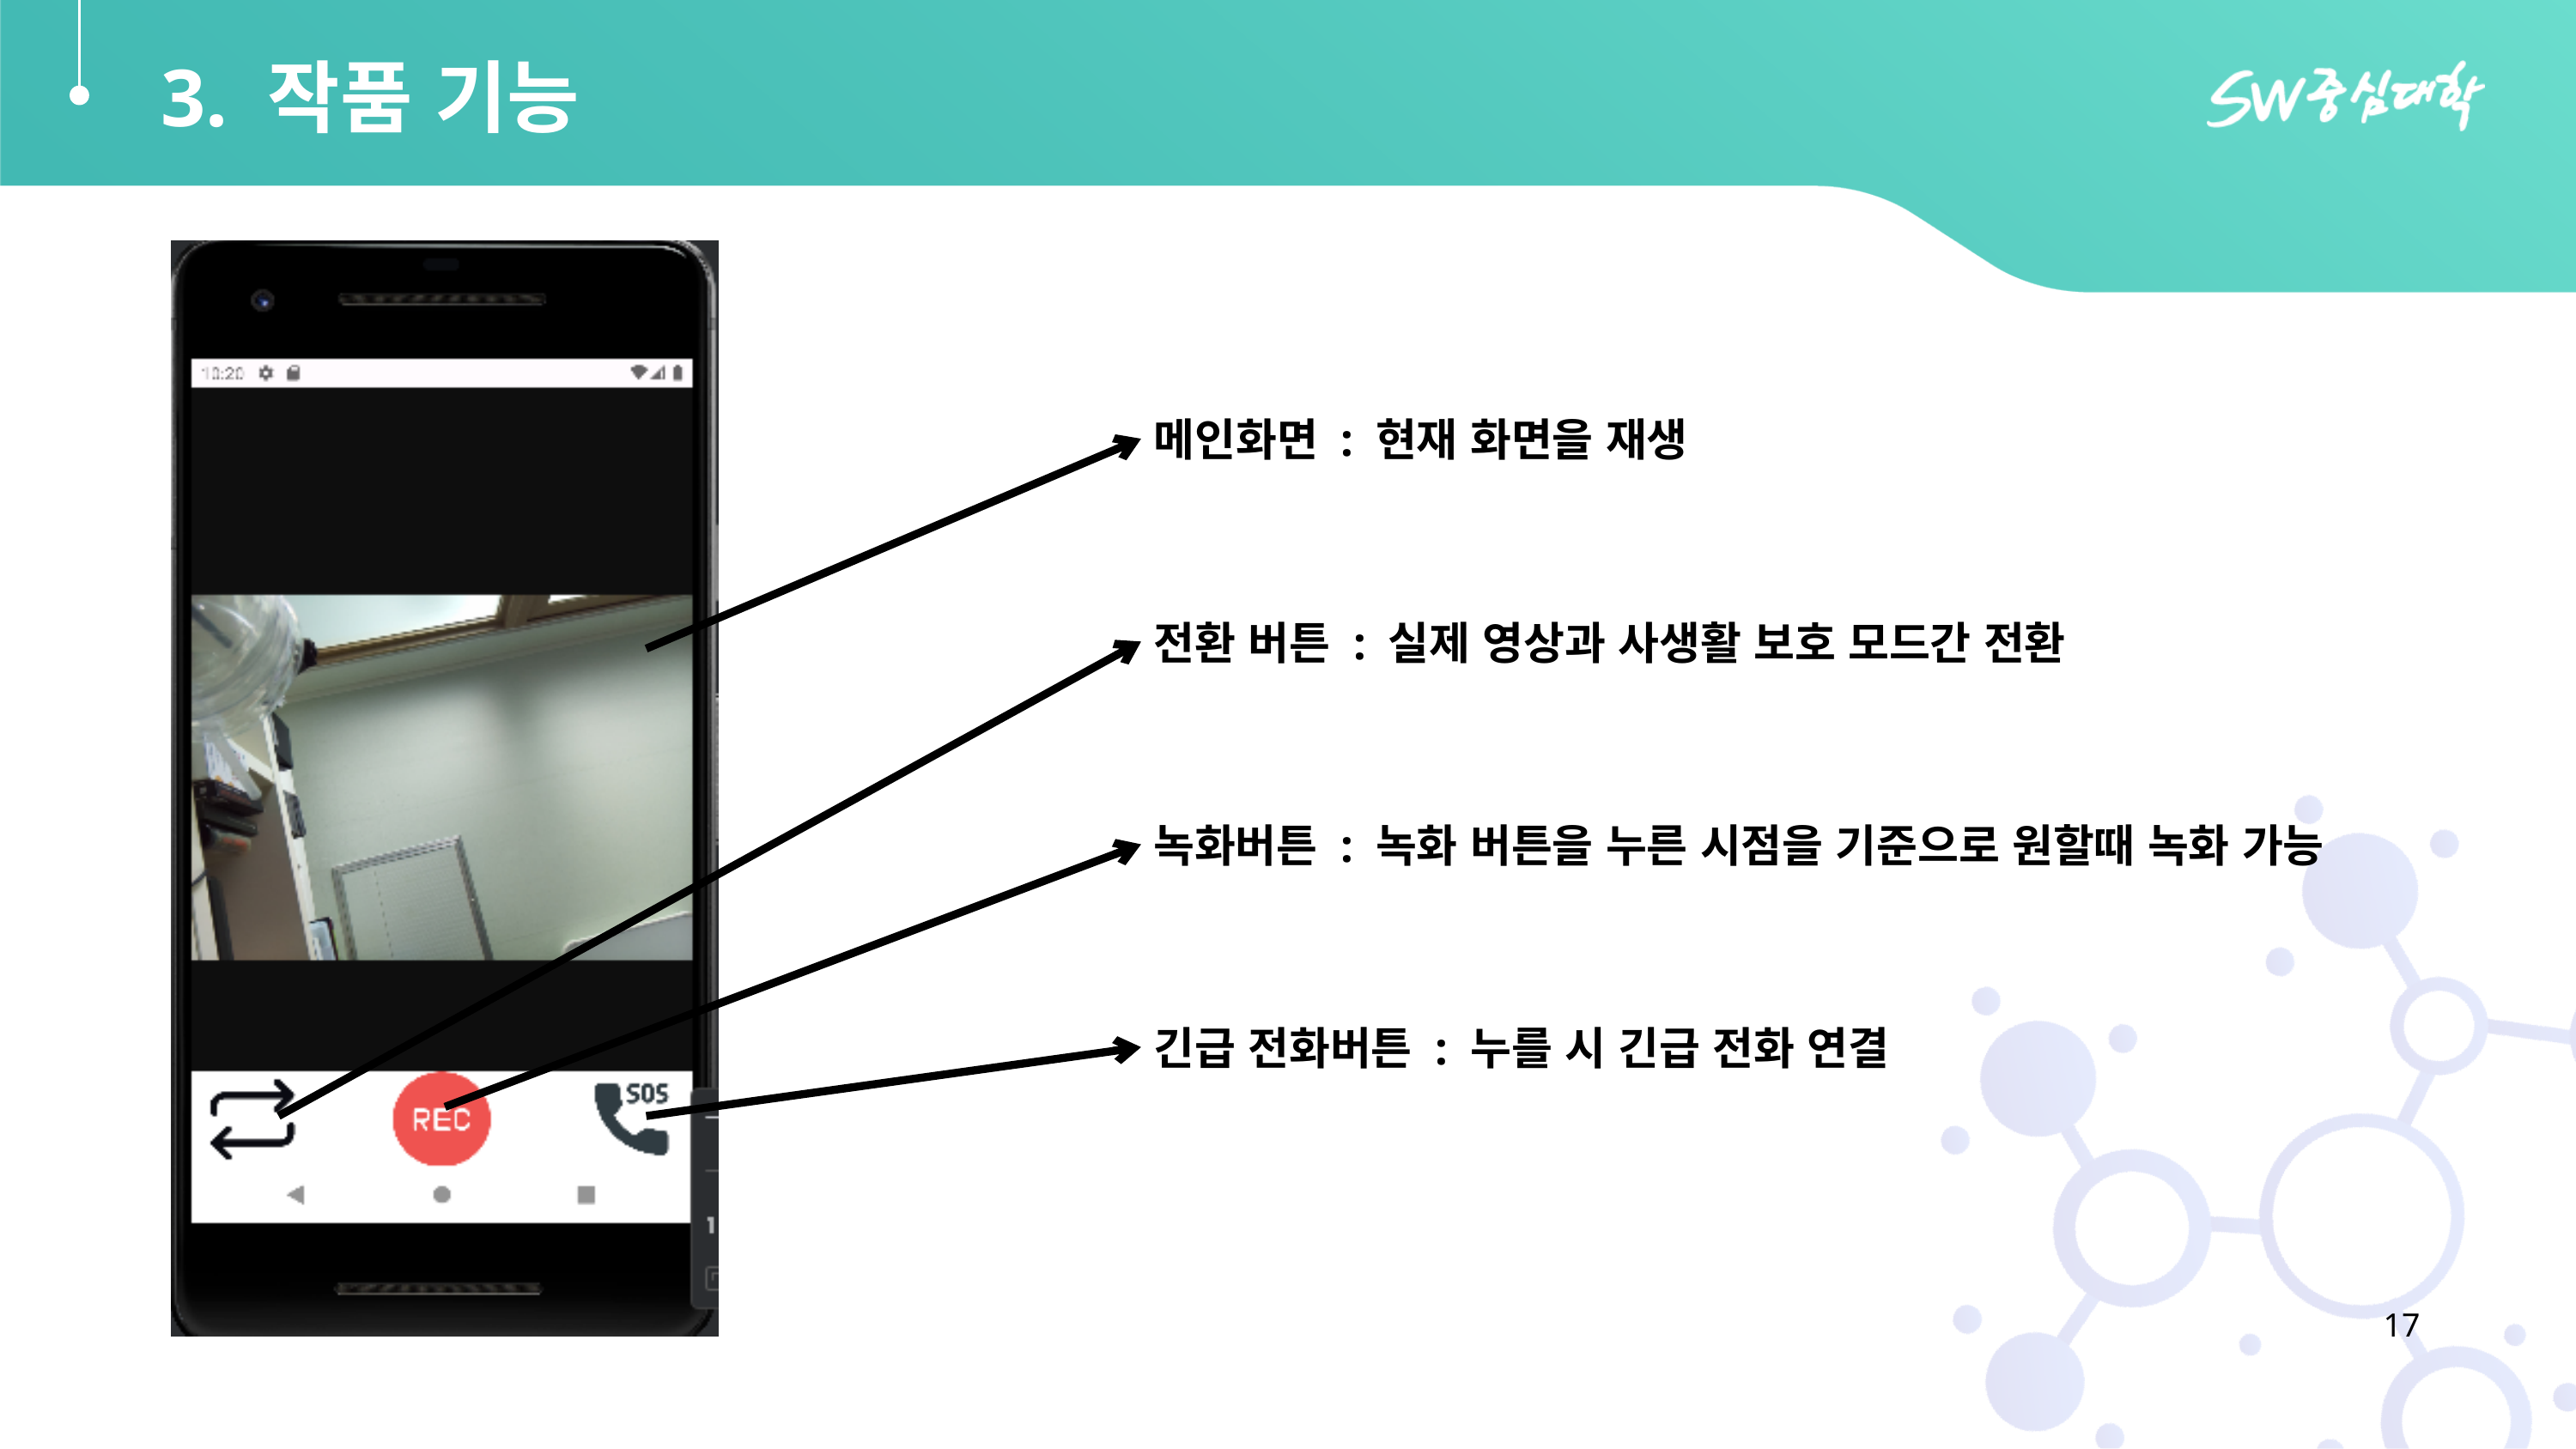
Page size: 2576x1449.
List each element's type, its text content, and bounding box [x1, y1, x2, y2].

picture [1869, 758, 2576, 1449]
text_box 메인화면 : 현재 화면을 재생 [1140, 405, 2266, 472]
text_box 긴급 전화버튼 : 누를 시 긴급 전화 연결 [1141, 1014, 2266, 1081]
text_box 전환 버튼 : 실제 영상과 사생활 보호 모드간 전환 [1141, 608, 2266, 675]
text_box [646, 439, 1141, 641]
picture [0, 0, 2576, 1337]
text_box 녹화버튼 : 녹화 버튼을 누른 시점을 기준으로 원할때 녹화 가능 [1141, 810, 2432, 878]
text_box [646, 1046, 1141, 1117]
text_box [445, 844, 1141, 1107]
title 3. 작품 기능 [148, 39, 2576, 152]
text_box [278, 641, 1141, 1117]
